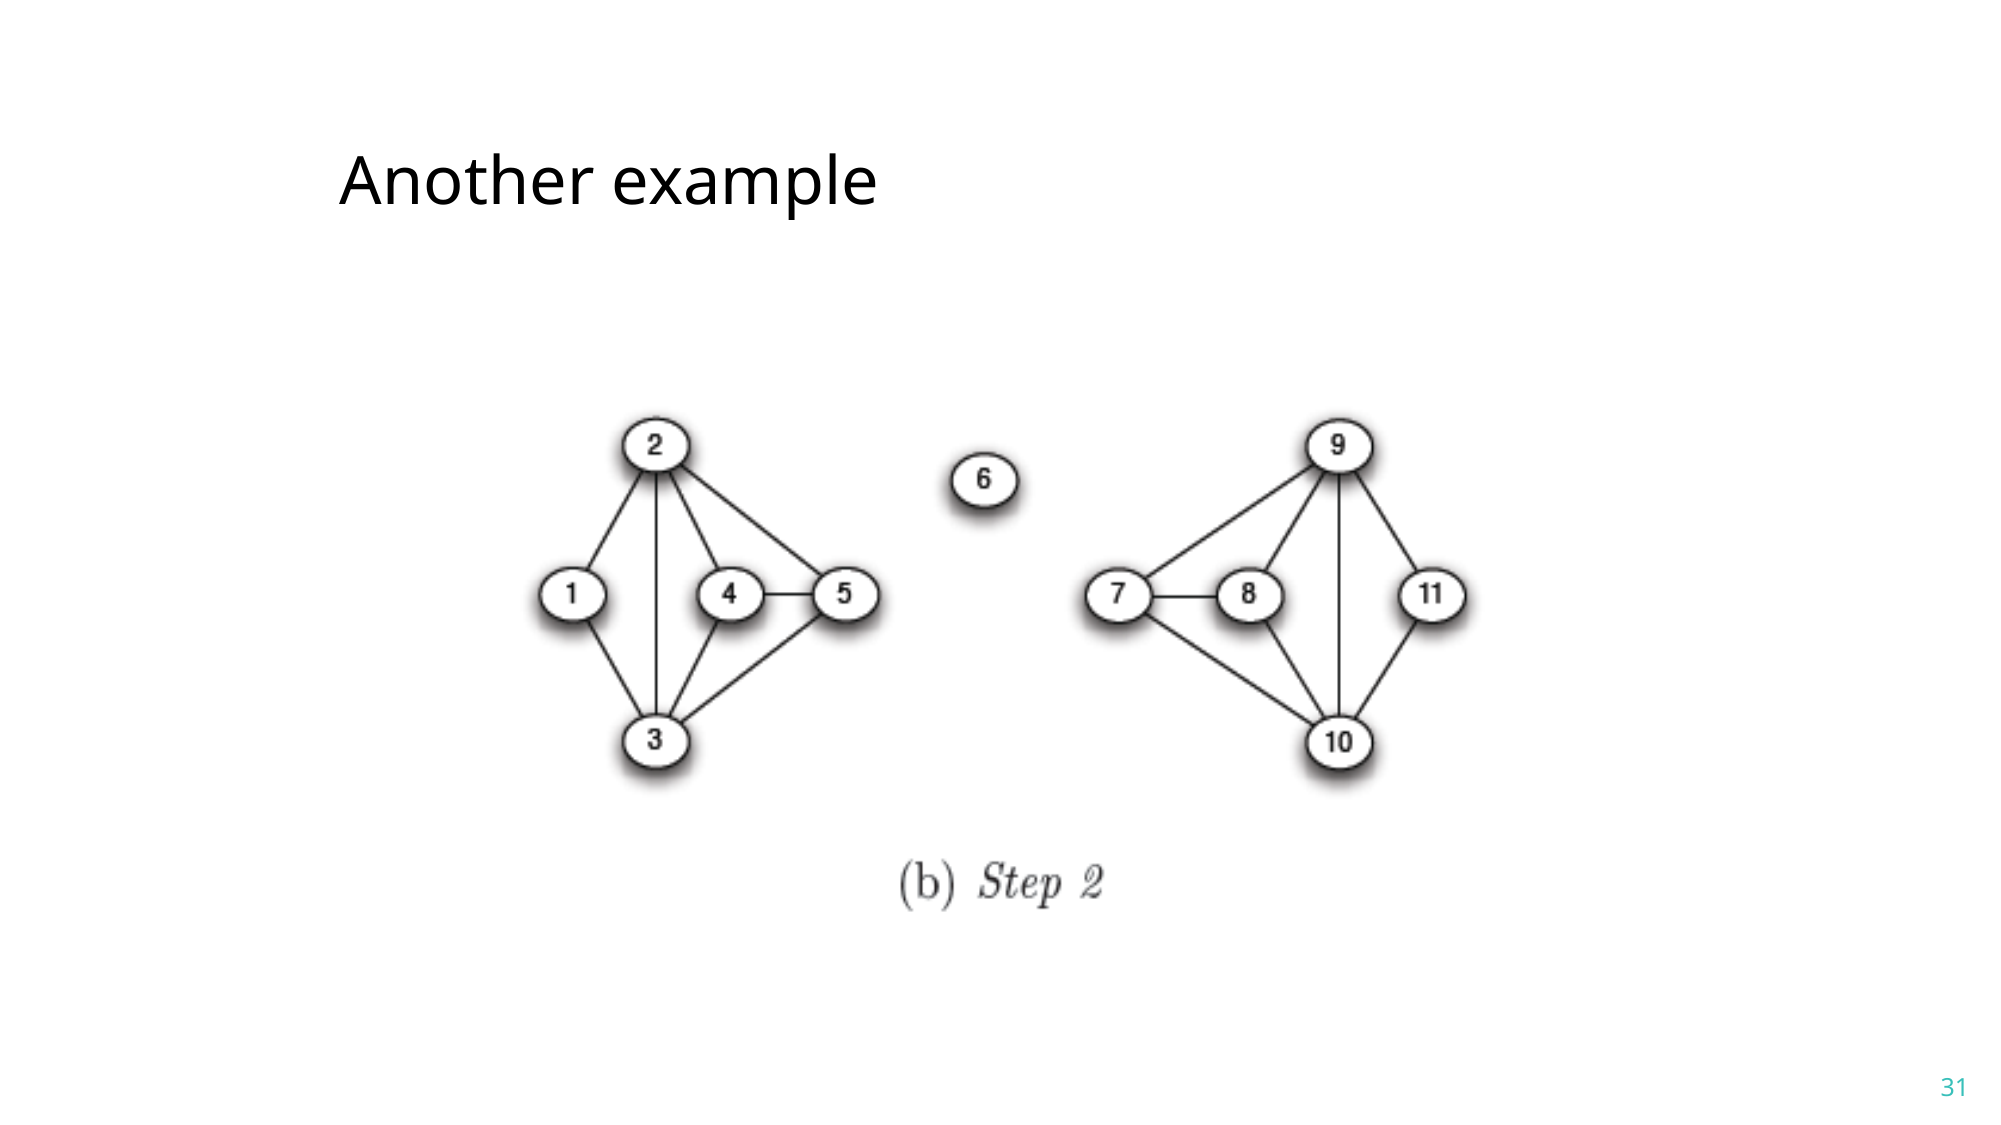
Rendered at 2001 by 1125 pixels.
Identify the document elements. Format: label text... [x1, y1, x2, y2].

slide_number 31 [1864, 1056, 1985, 1125]
title Another example [324, 83, 1675, 272]
picture [491, 385, 1551, 926]
